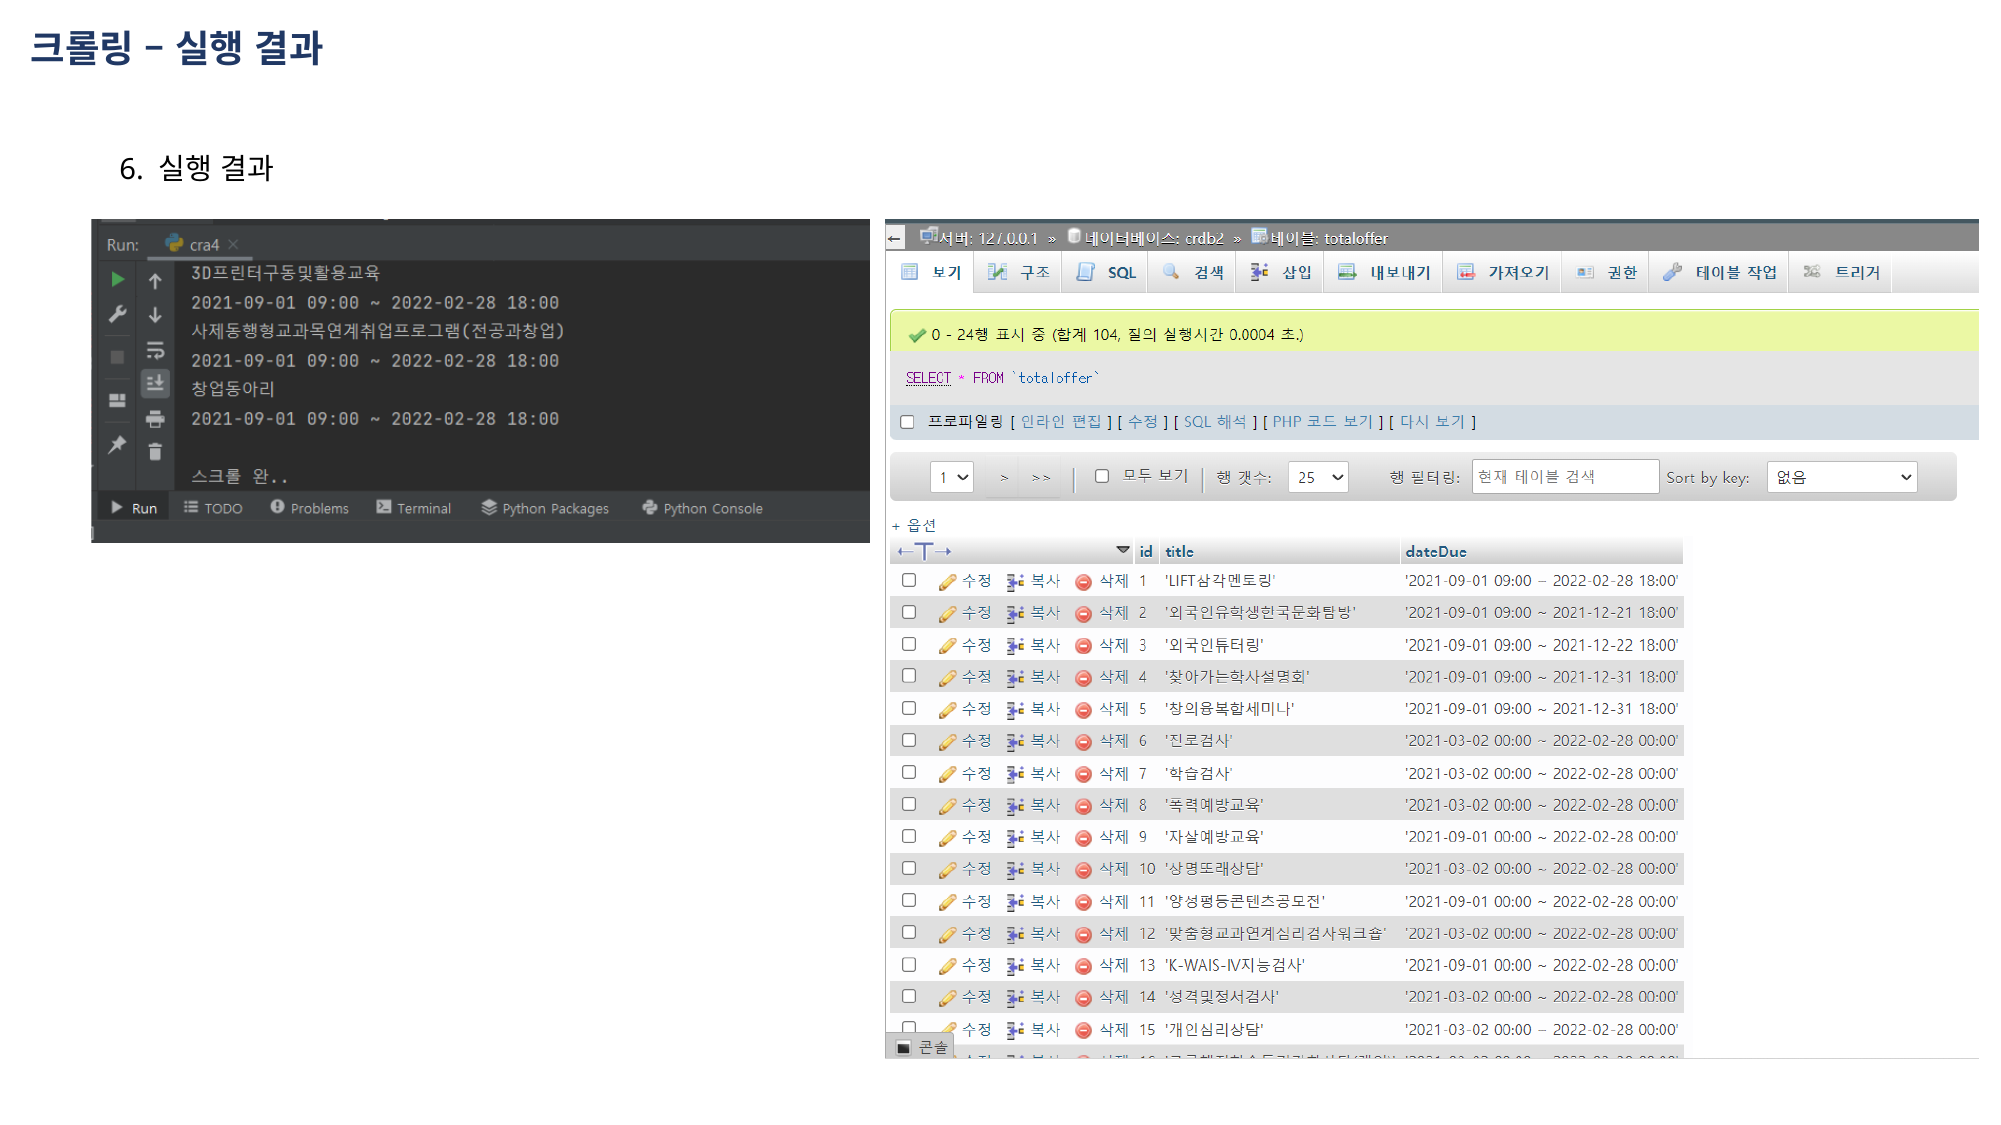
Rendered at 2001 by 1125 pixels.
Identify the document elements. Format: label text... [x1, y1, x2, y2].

text_box 크롤링 – 실행 결과 [15, 17, 1701, 78]
picture [91, 219, 870, 543]
picture [885, 219, 1979, 1059]
text_box 6. 실행 결과 [104, 143, 290, 193]
